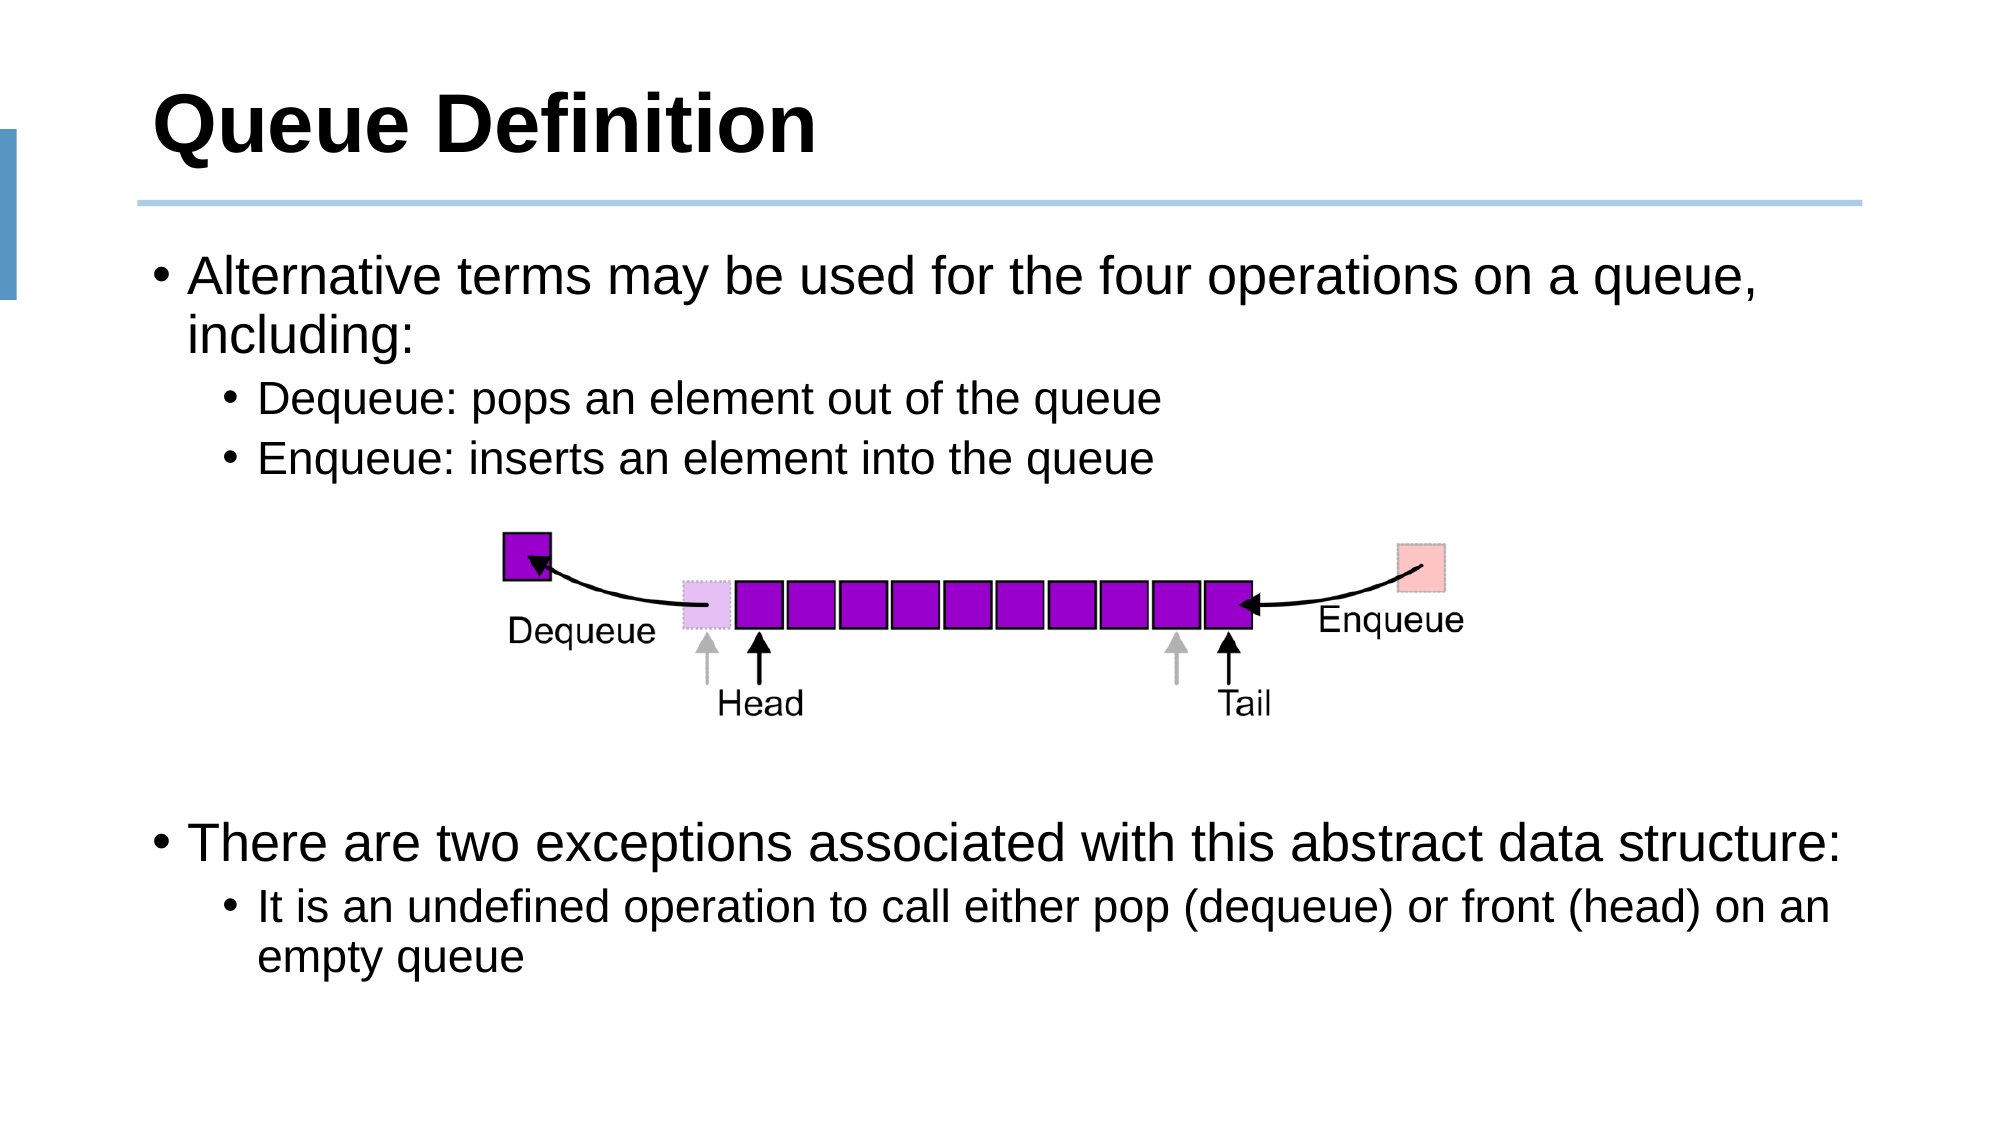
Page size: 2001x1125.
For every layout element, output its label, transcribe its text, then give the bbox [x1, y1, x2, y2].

picture [498, 526, 1476, 722]
title Queue Definition [137, 42, 1863, 208]
list Alternative terms may be used for the four operations on a queue, including: Dequeue: pops an element out of the queue Enqueue: inserts an element into the queue There are two exceptions associated with this abstract data structure: It is an undefined operation to call either pop (dequeue) or front (head) on an empty queue [137, 240, 1863, 1014]
